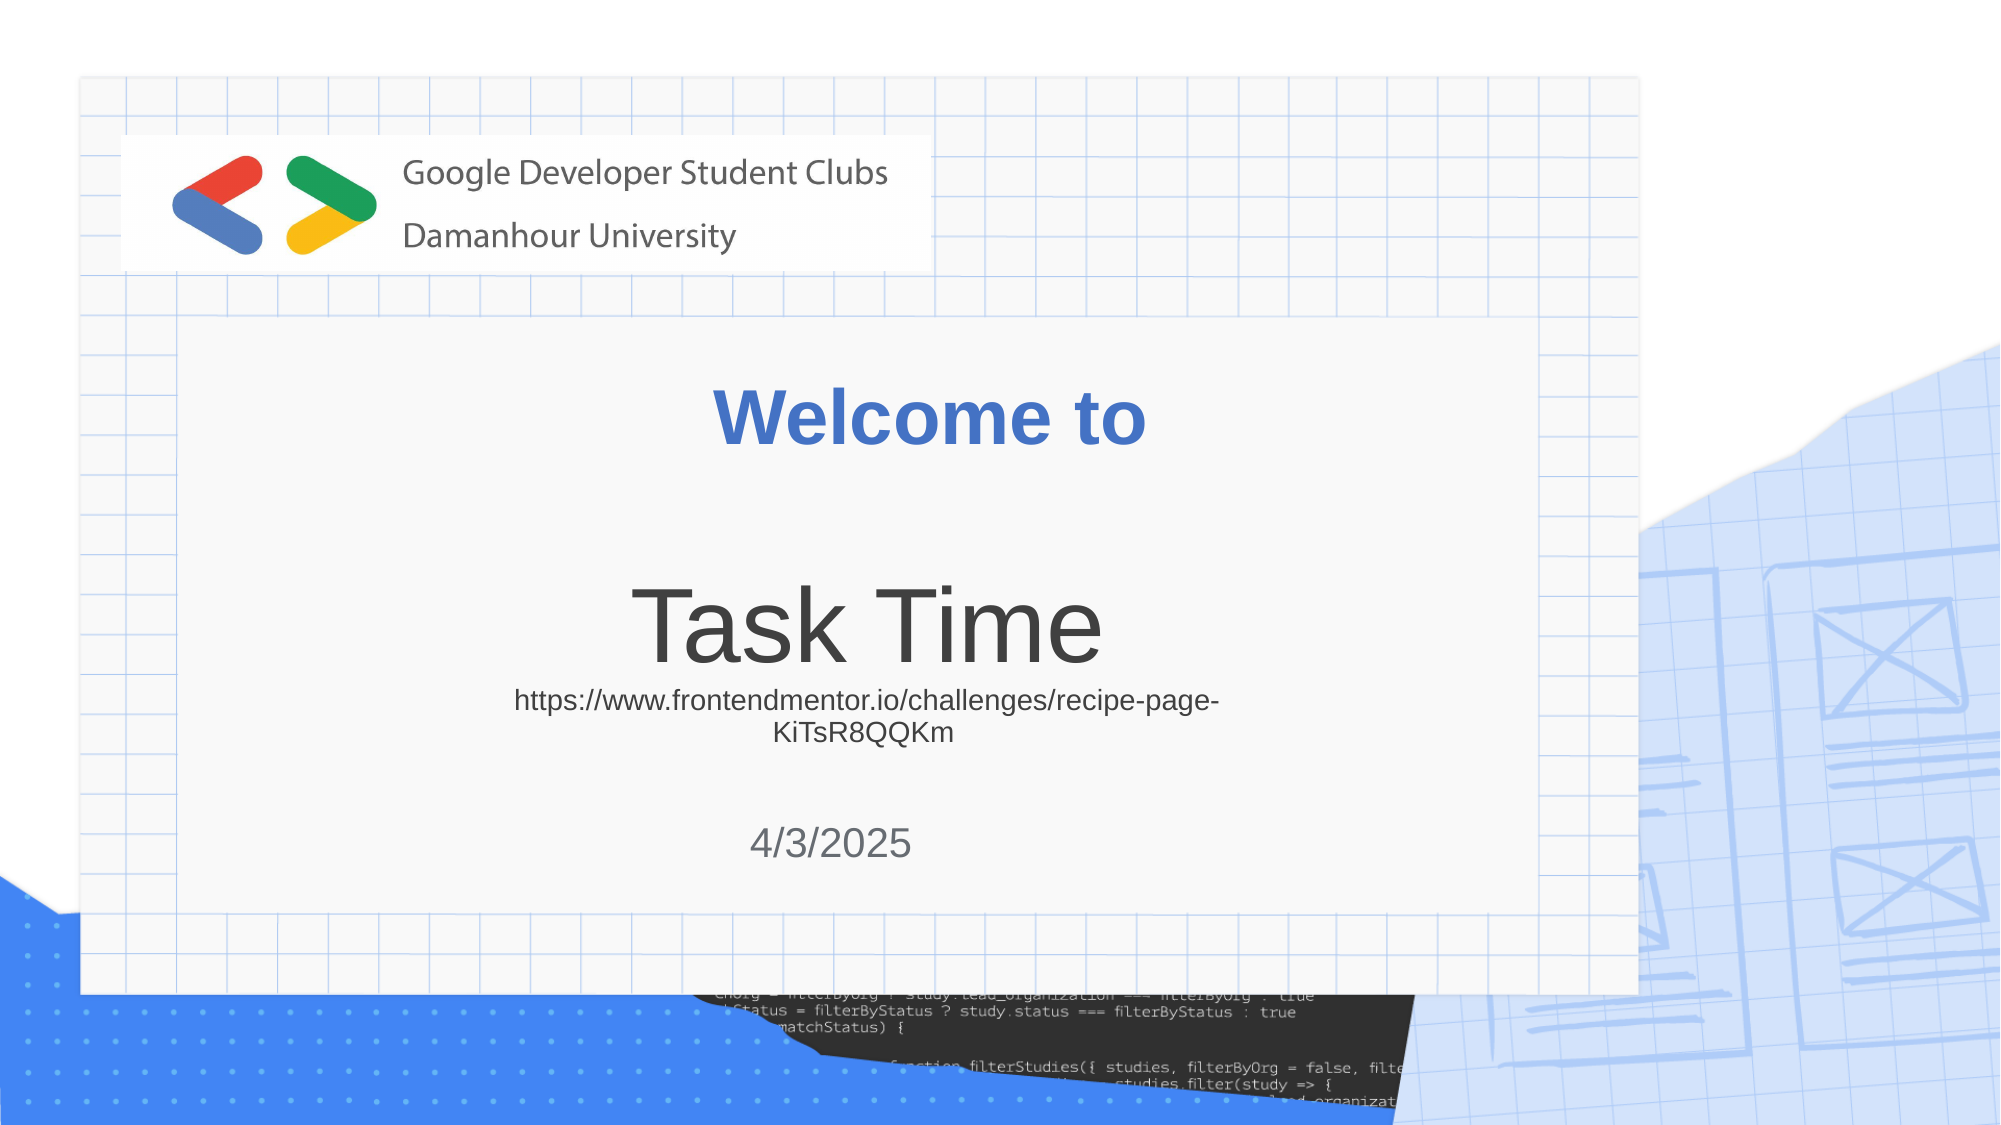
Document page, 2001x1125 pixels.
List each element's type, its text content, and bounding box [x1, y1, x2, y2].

title Welcome to [312, 369, 1550, 573]
text_box Task Time https://www.frontendmentor.io/challenges/recipe-page-KiTsR8QQKm [441, 440, 1294, 881]
subtitle 4/3/2025 [742, 881, 1053, 1125]
picture [0, 0, 2001, 1125]
